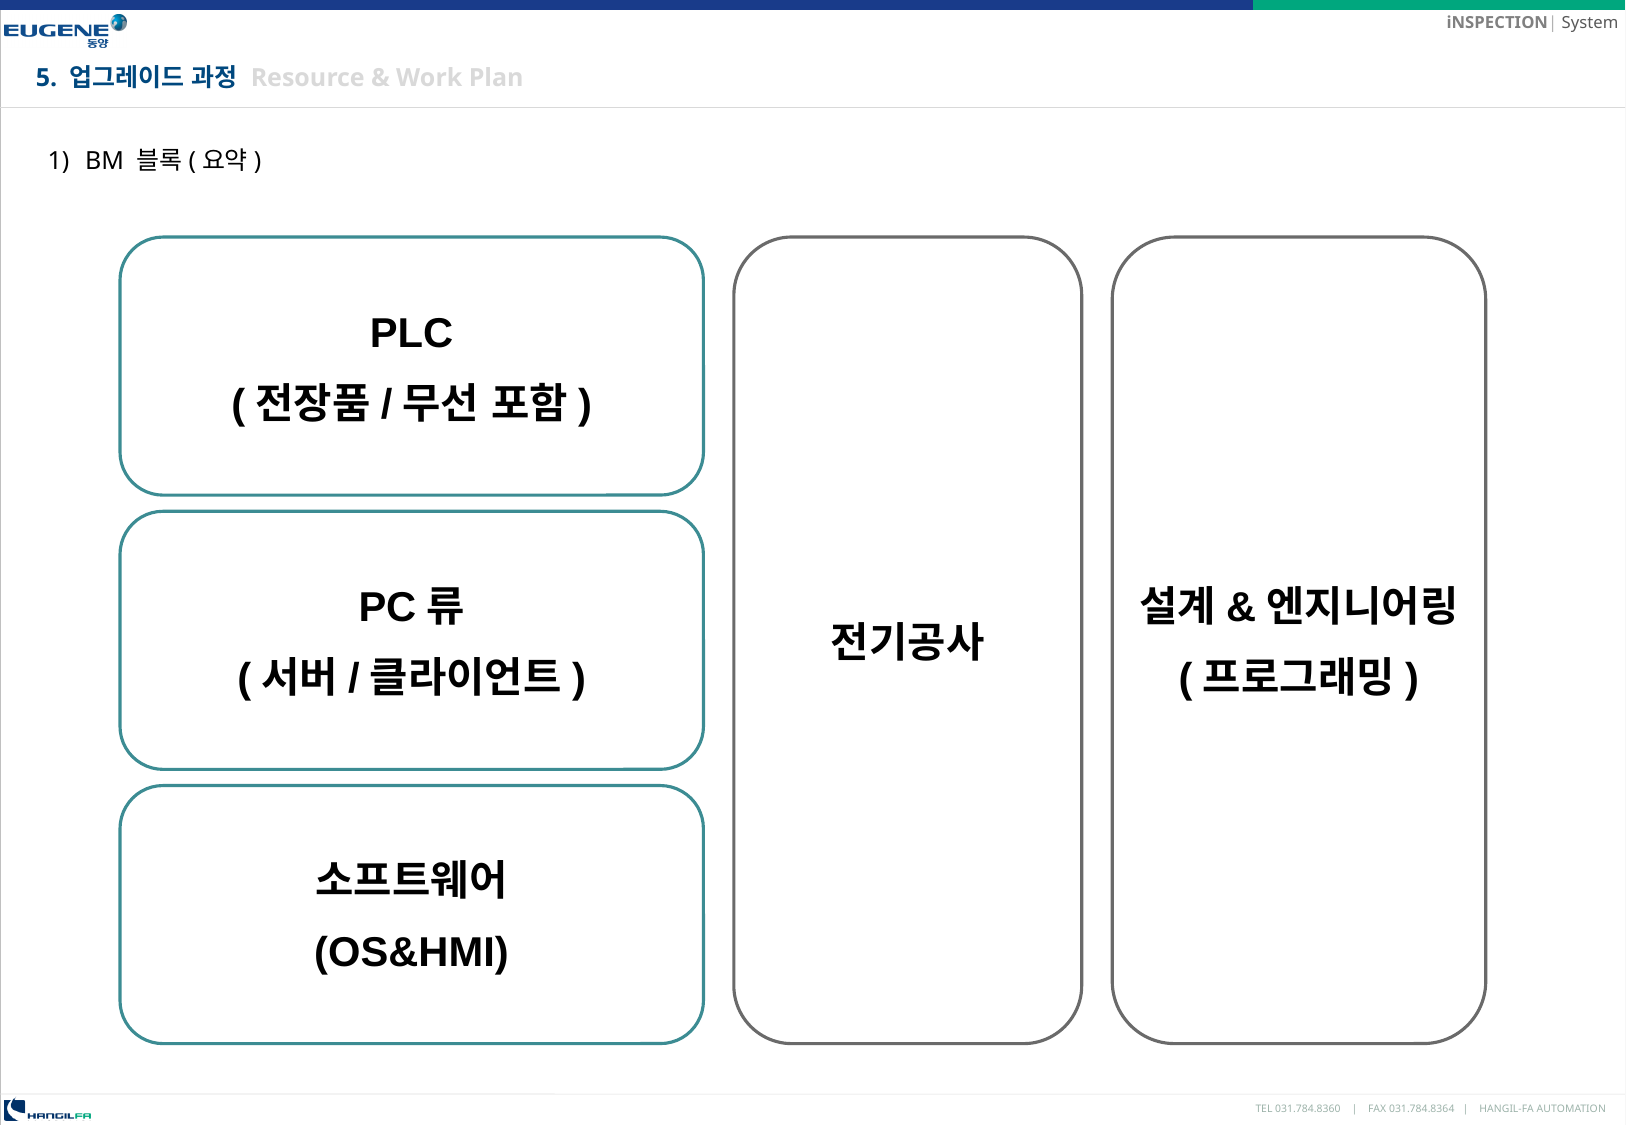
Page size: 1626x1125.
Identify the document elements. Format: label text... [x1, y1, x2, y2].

text_box 5. 업그레이드 과정 Resource & Work Plan [21, 54, 577, 100]
text_box PC류 (서버/클라이언트) [120, 511, 704, 770]
text_box 전기공사 [733, 236, 1082, 1044]
text_box 설계&엔지니어링 (프로그래밍) [1112, 237, 1486, 1044]
text_box 소프트웨어 (OS&HMI) [120, 785, 704, 1044]
picture [0, 0, 1625, 10]
picture [4, 14, 127, 48]
picture [4, 1096, 91, 1121]
text_box BM 블록(요약) [32, 136, 330, 182]
text_box PLC (전장품/무선 포함) [120, 237, 704, 496]
